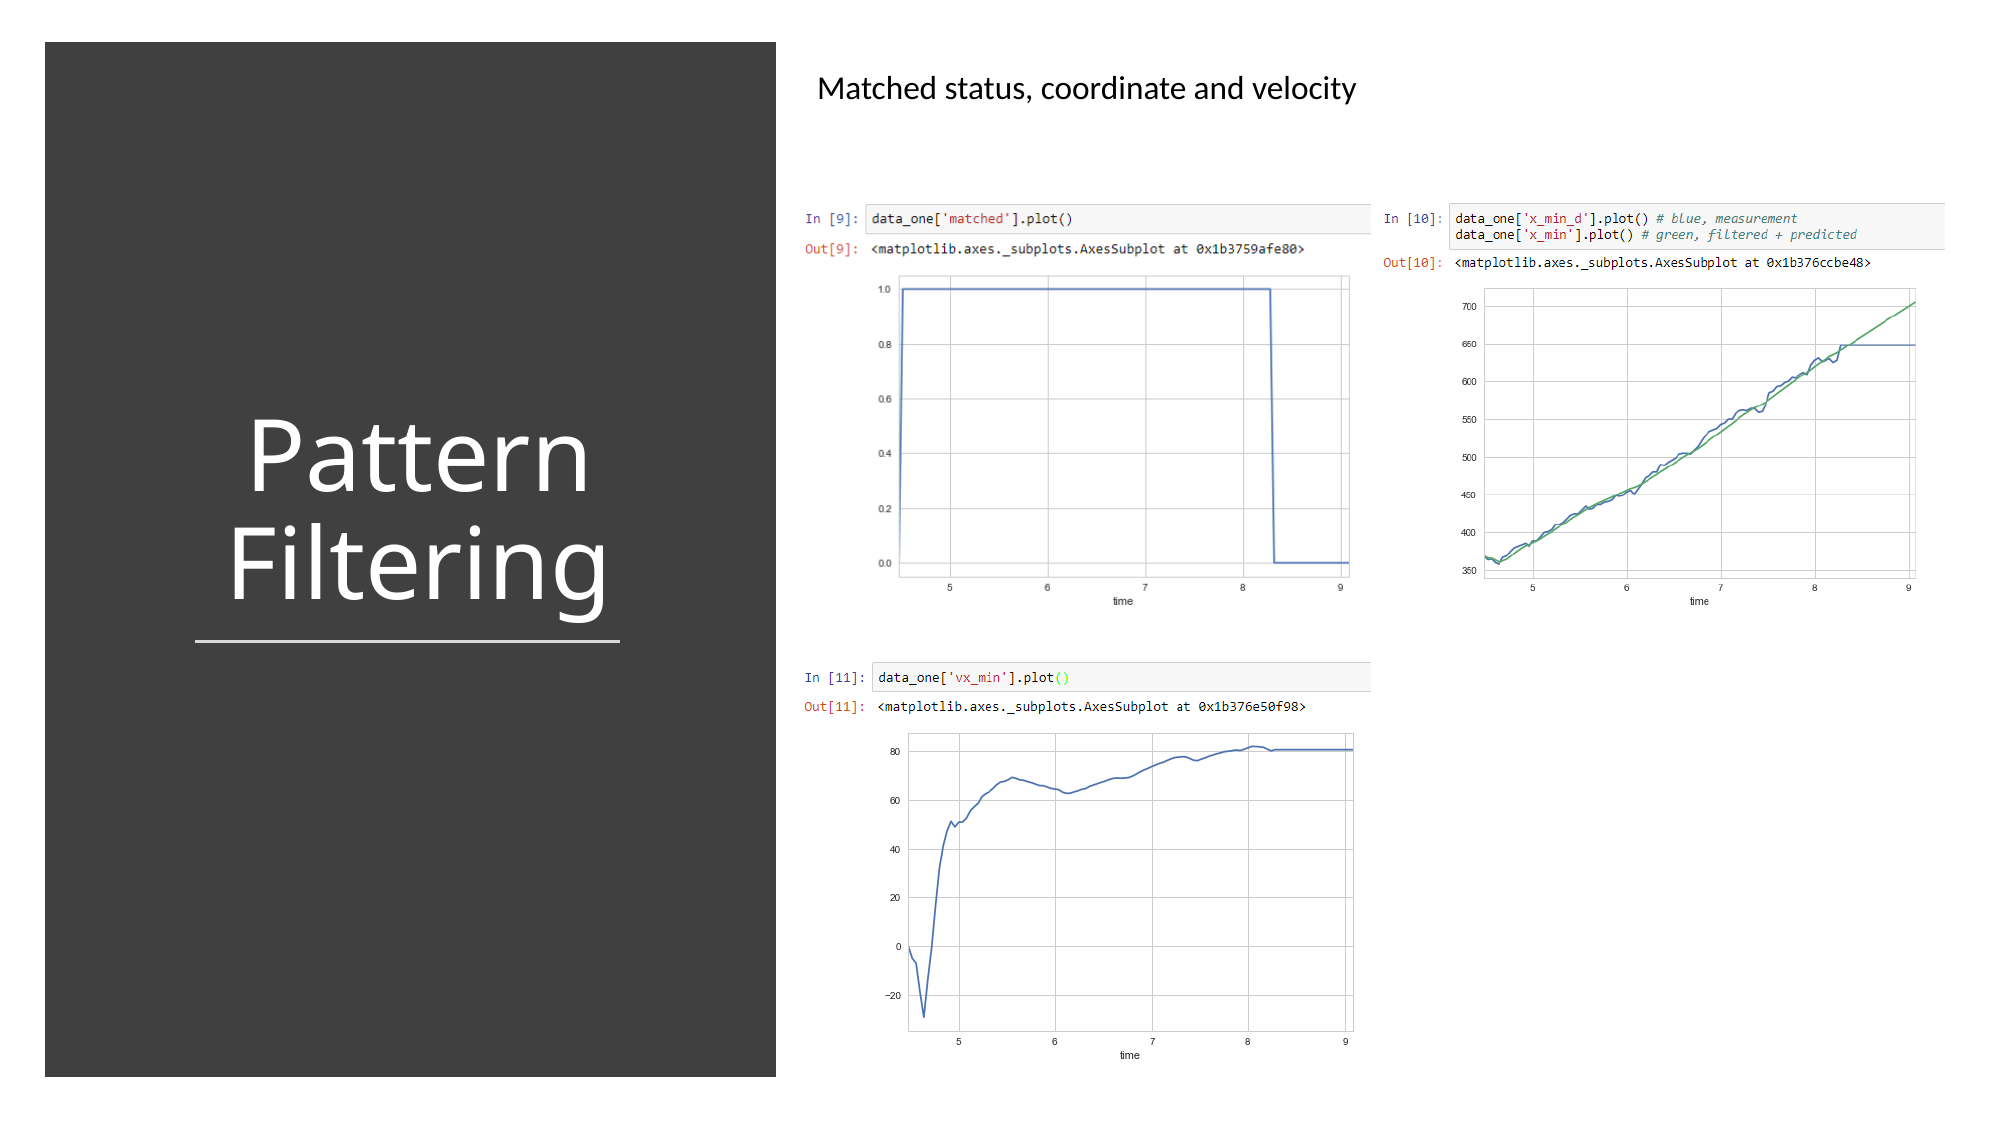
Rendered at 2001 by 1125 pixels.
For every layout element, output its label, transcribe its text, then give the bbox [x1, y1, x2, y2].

text_box [54, 52, 767, 1067]
text_box Matched status, coordinate and velocity [802, 58, 1373, 114]
picture [1381, 197, 1945, 615]
picture [799, 649, 1371, 1067]
text_box Pattern Filtering [82, 149, 756, 629]
picture [799, 197, 1371, 615]
